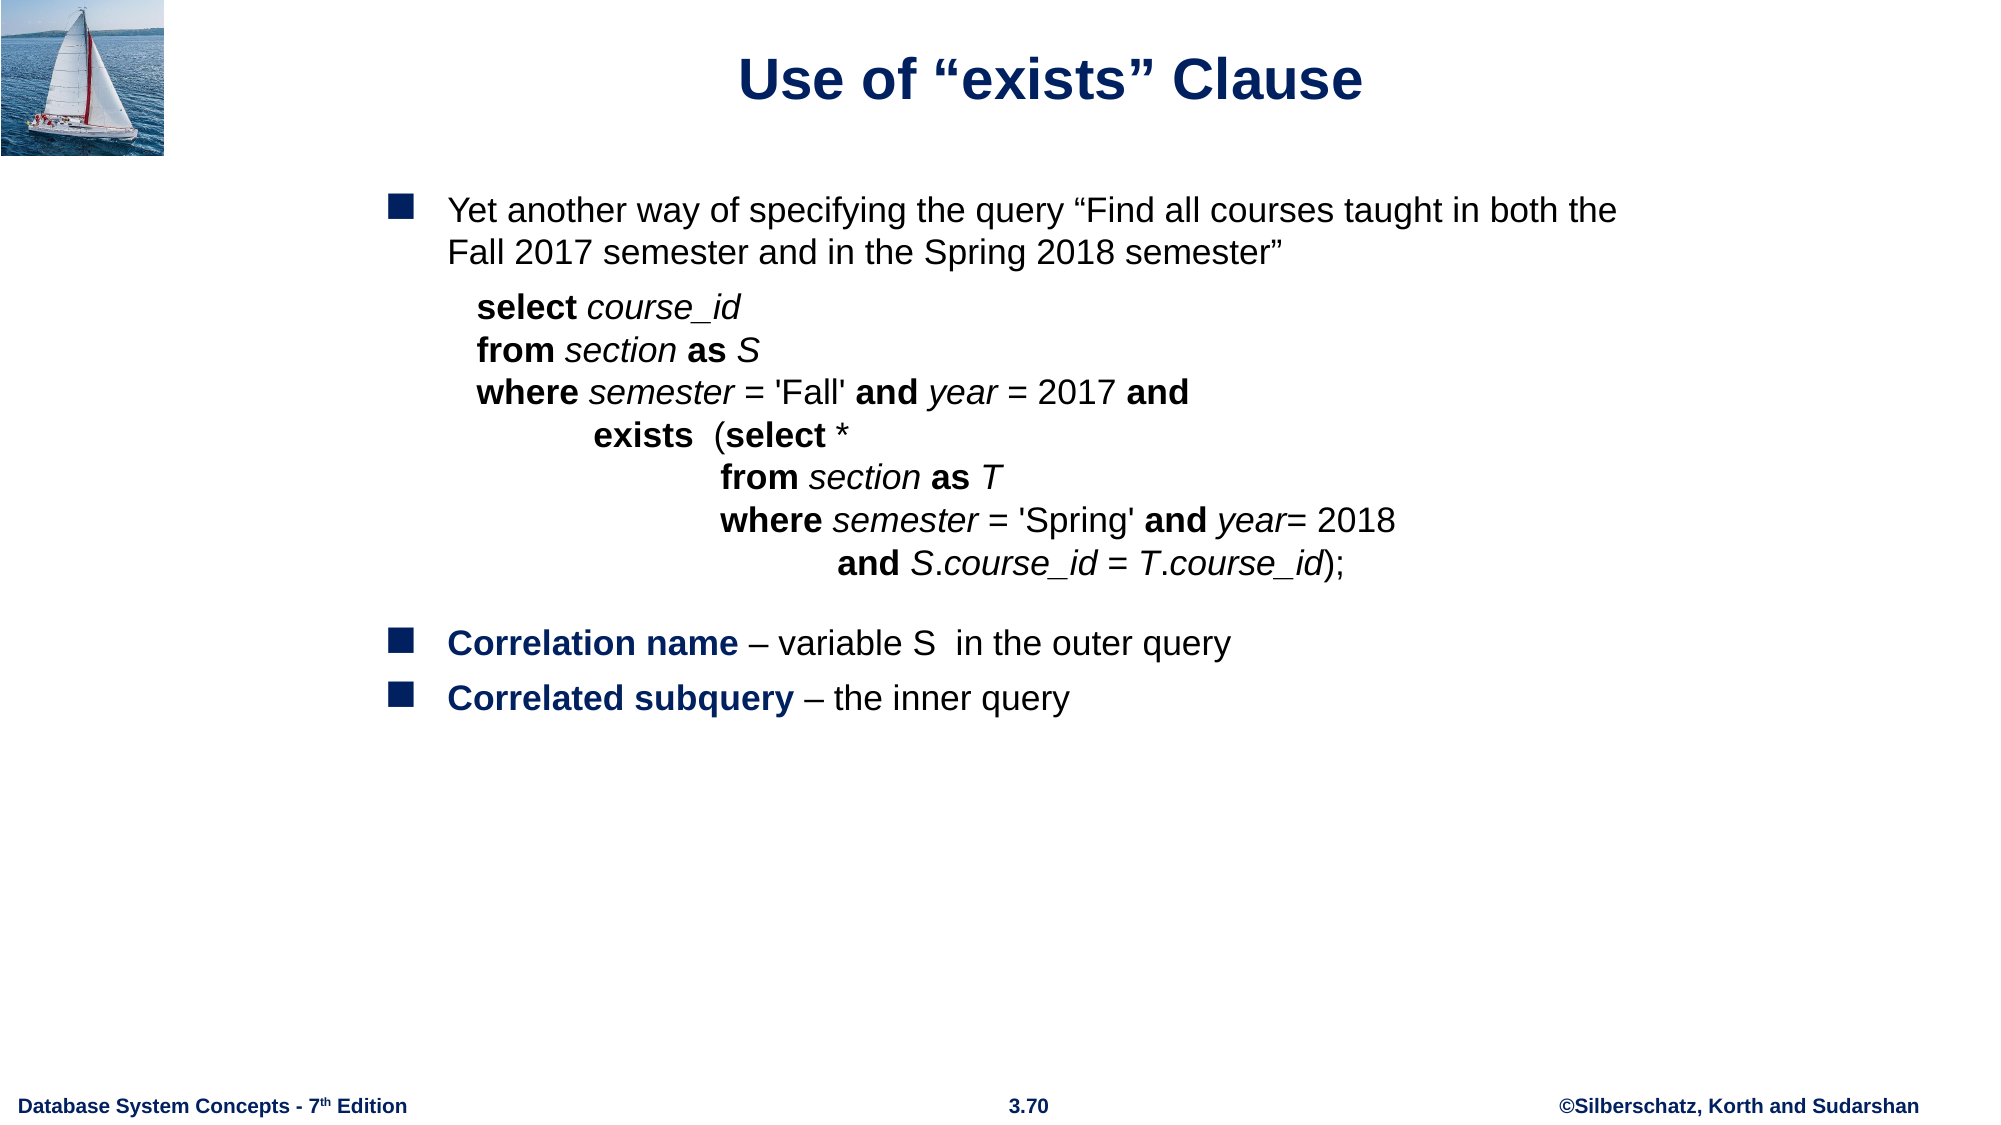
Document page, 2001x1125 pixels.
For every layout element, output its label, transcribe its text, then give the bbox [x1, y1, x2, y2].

list Yet another way of specifying the query “Find all courses taught in both the Fall 2017 semester and in the Spring 2018 semester” select course_id from section as S where semester = 'Fall' and year = 2017 and exists (select * from section as T where semester = 'Spring' and year= 2018 and S.course_id = T.course_id); Correlation name – variable S in the outer query Correlated subquery – the inner query [376, 179, 1664, 984]
picture [1, 0, 164, 156]
title Use of “exists” Clause [167, 18, 1935, 120]
